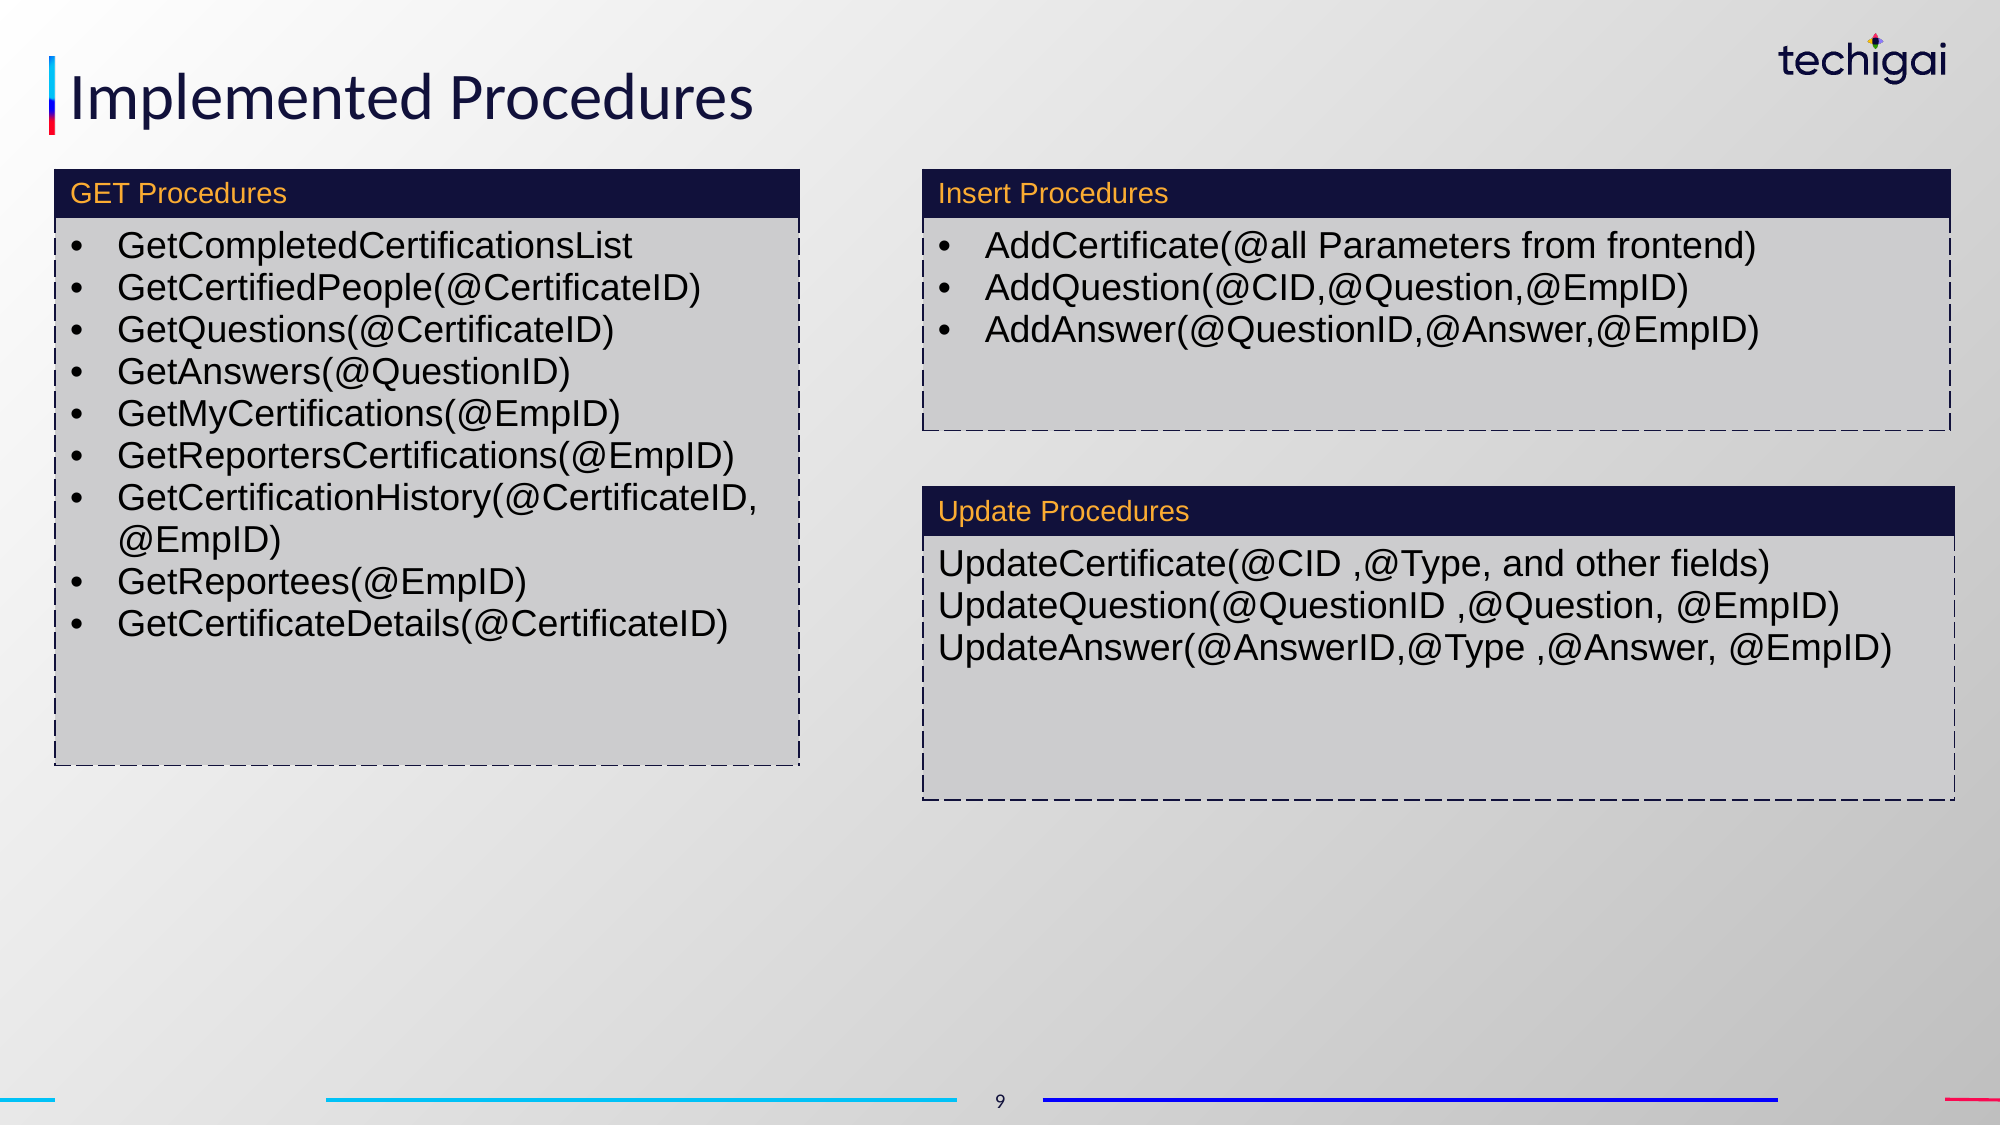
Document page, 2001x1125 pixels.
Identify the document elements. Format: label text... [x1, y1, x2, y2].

picture [1778, 0, 1946, 118]
table_cell AddCertificate(@all Parameters from frontend) AddQuestion(@CID,@Question,@EmpID) AddAnswer(@QuestionID,@Answer,@EmpID) [923, 218, 1950, 431]
table_header Insert Procedures [924, 170, 1950, 216]
table_cell UpdateCertificate(@CID ,@Type, and other fields) UpdateQuestion(@QuestionID ,@Question, @EmpID) UpdateAnswer(@AnswerID,@Type ,@Answer, @EmpID) [923, 536, 1955, 800]
picture [49, 99, 54, 135]
title Implemented Procedures [54, 54, 1945, 135]
slide_number 9 [957, 1077, 1043, 1123]
table_cell GetCompletedCertificationsList GetCertifiedPeople(@CertificateID) GetQuestions(@CertificateID) GetAnswers(@QuestionID) GetMyCertifications(@EmpID) GetReportersCertifications(@EmpID) GetCertificationHistory(@CertificateID,@EmpID) GetReportees(@EmpID) GetCertificateDetails(@CertificateID) [55, 218, 799, 765]
table_header GET Procedures [56, 170, 798, 216]
table_header Update Procedures [924, 488, 1954, 534]
